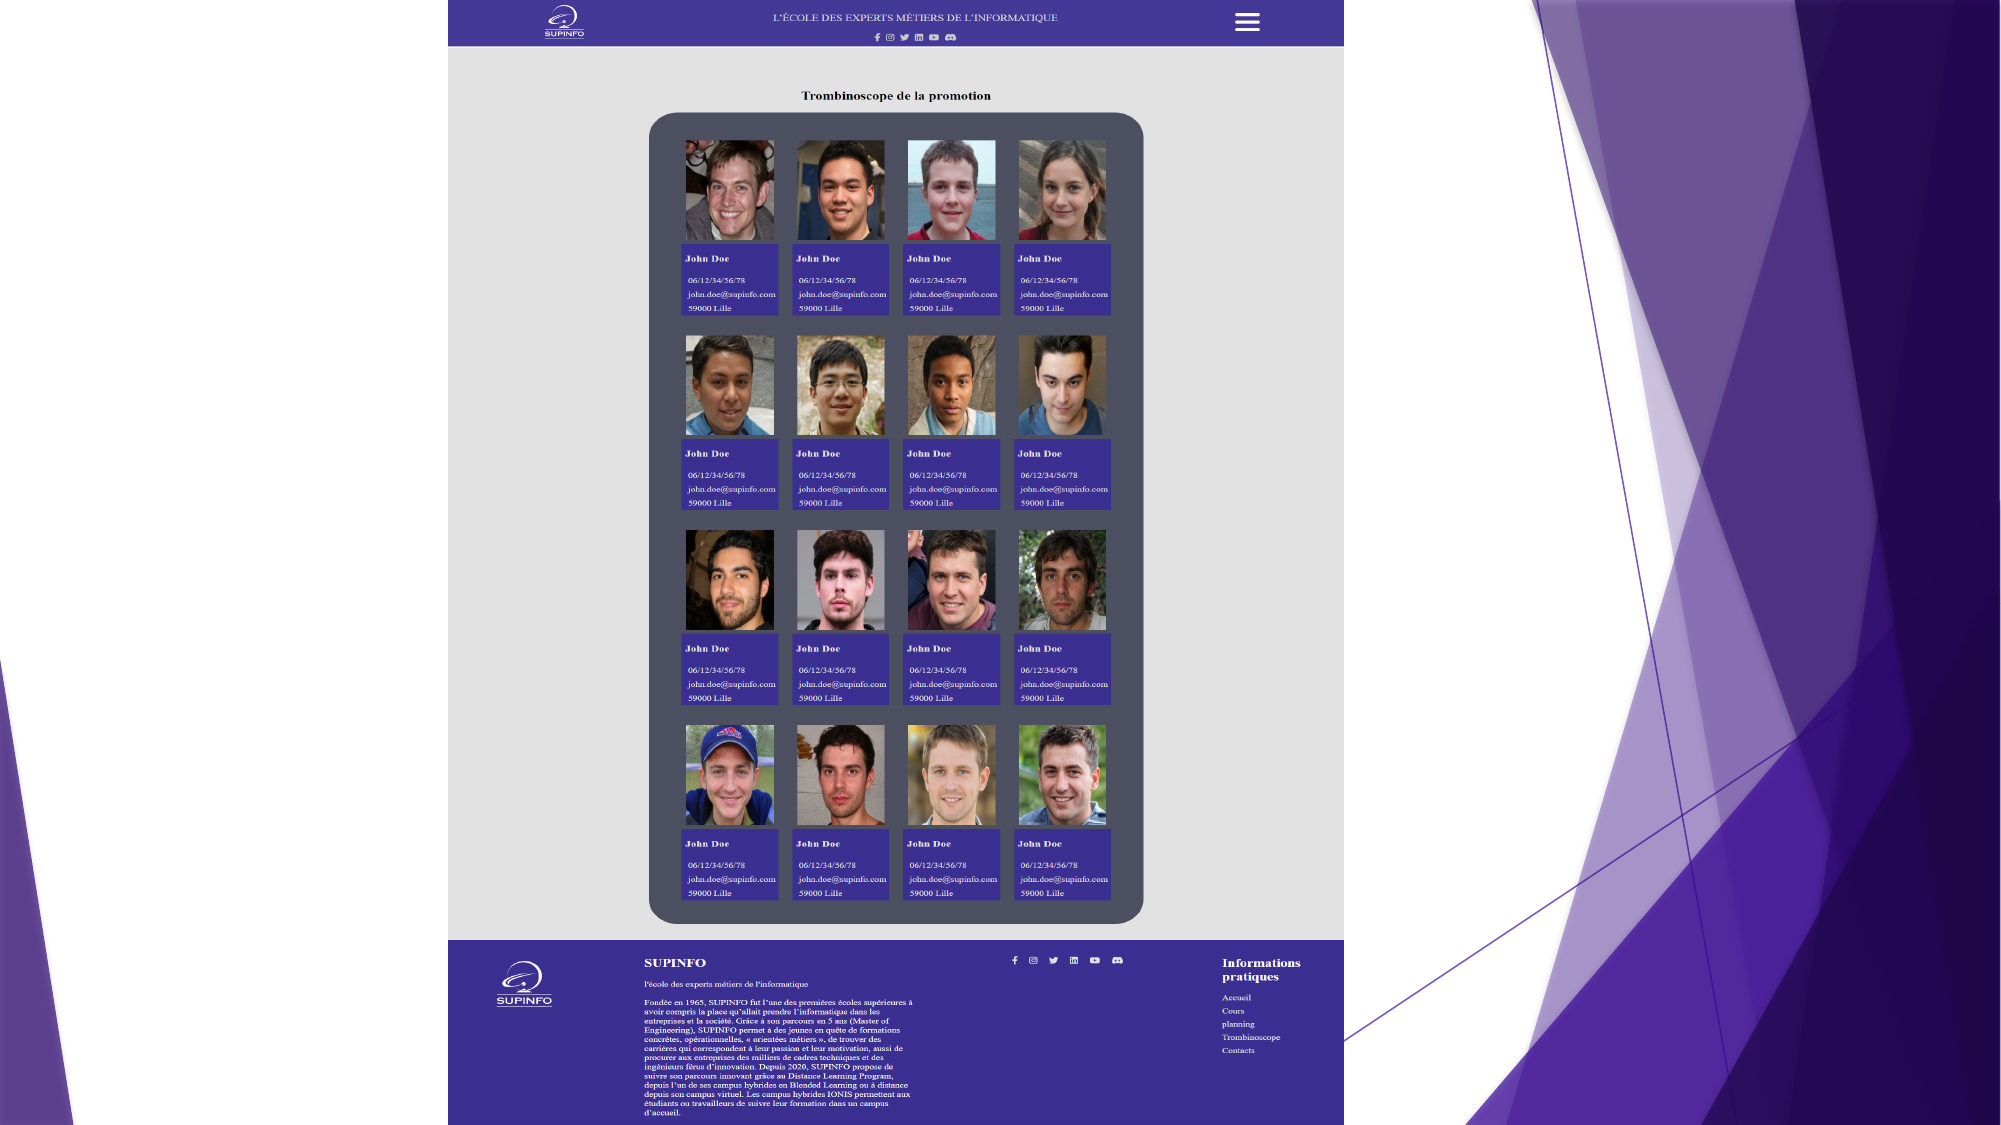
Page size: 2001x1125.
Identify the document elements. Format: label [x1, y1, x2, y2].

picture [447, 0, 1345, 1125]
